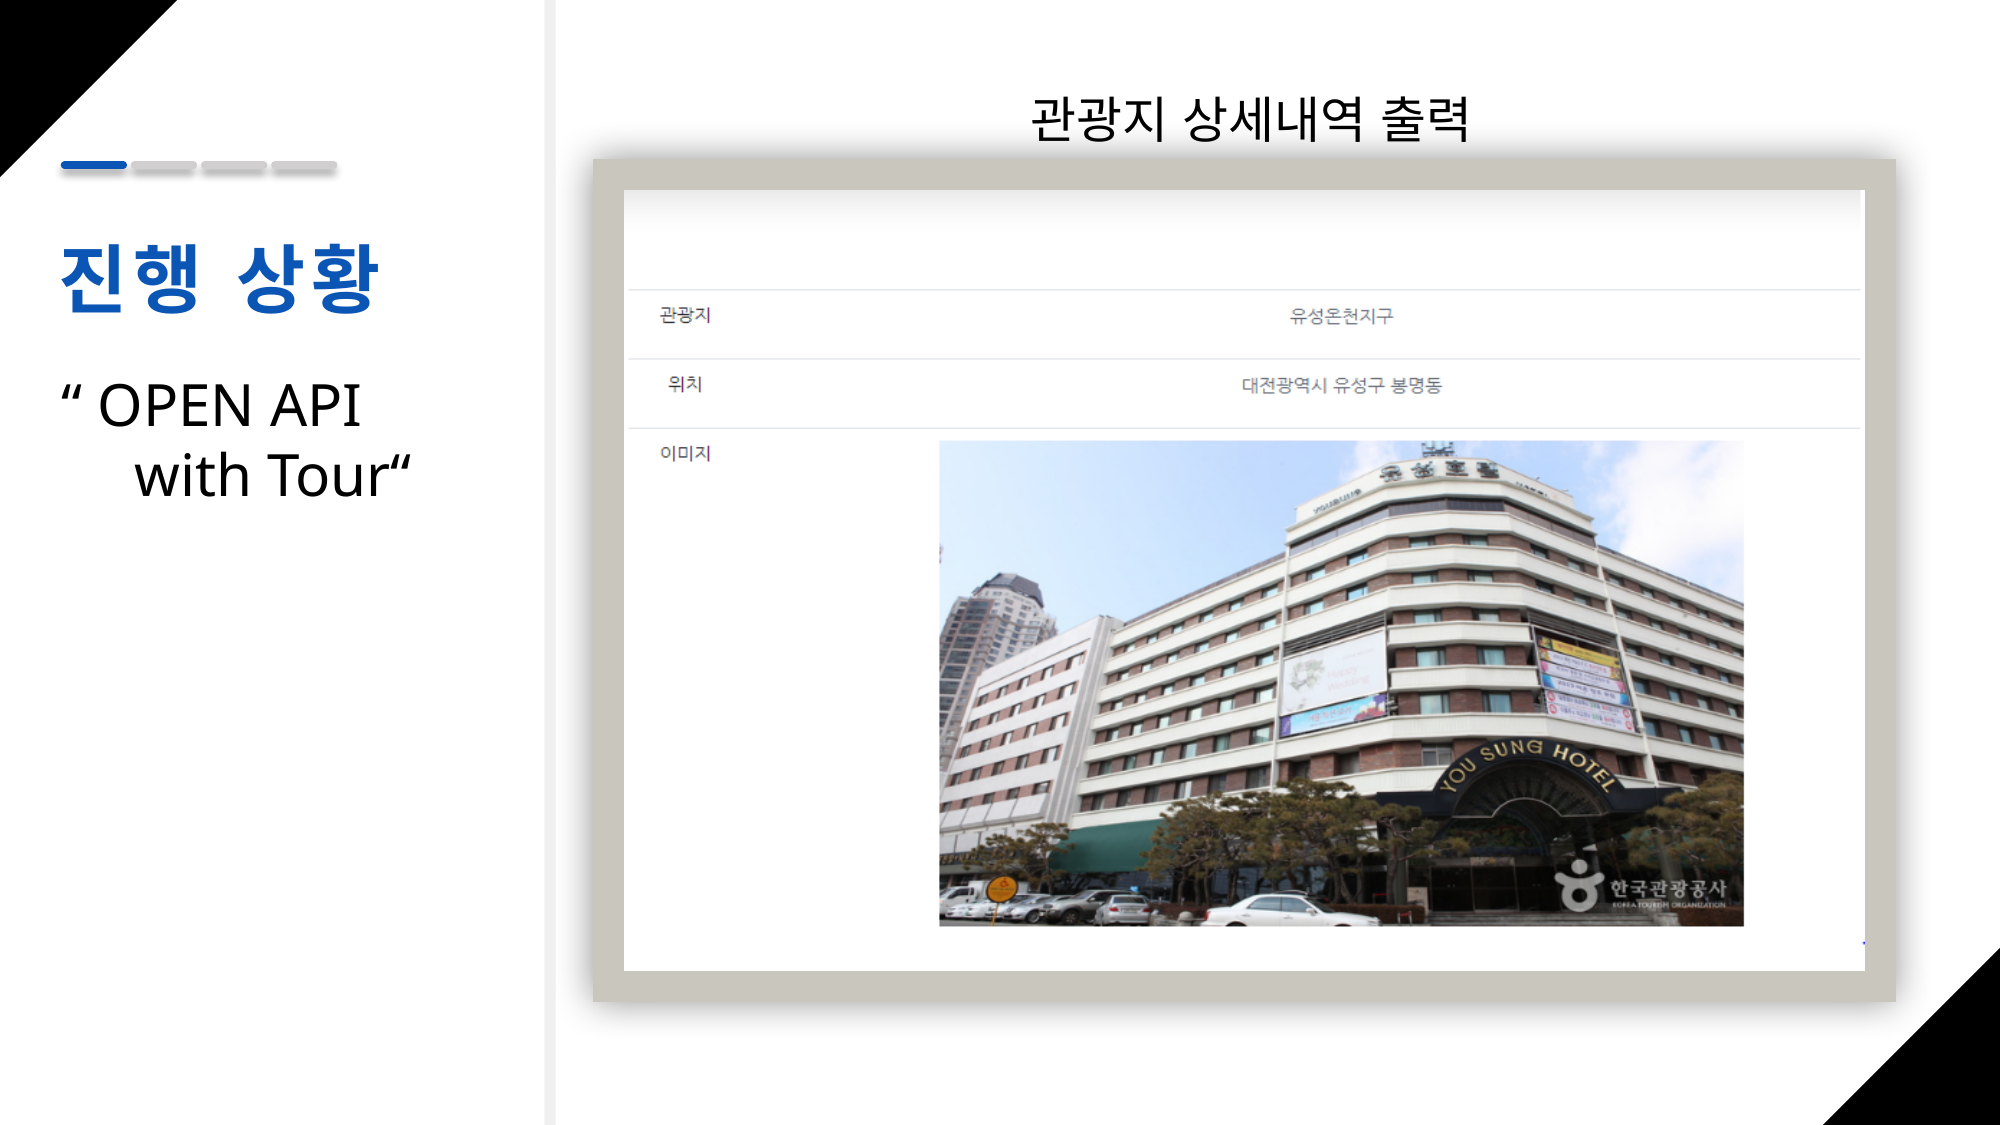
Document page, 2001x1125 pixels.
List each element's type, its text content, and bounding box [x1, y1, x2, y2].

text_box 관광지 상세내역 출력 [1016, 81, 1546, 157]
text_box 진행 상황 [43, 224, 396, 330]
text_box “ OPEN API with Tour“ [0, 361, 492, 516]
picture [623, 190, 1865, 972]
